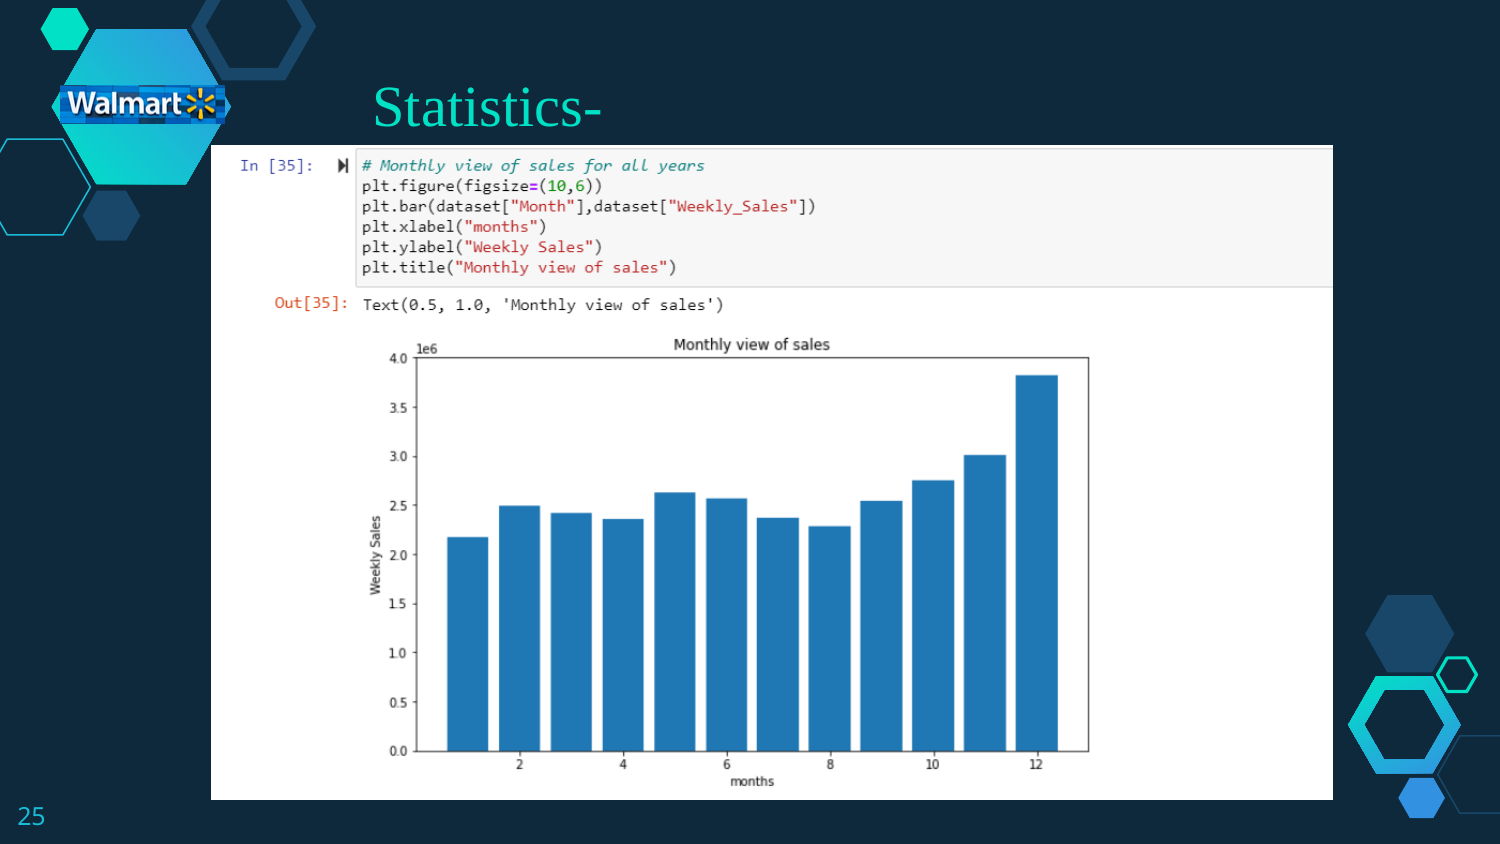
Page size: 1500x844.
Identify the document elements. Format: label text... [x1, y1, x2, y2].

picture [59, 85, 226, 124]
text_box Statistics- [357, 60, 1103, 144]
picture [211, 145, 1333, 800]
slide_number 25 [2, 785, 93, 844]
